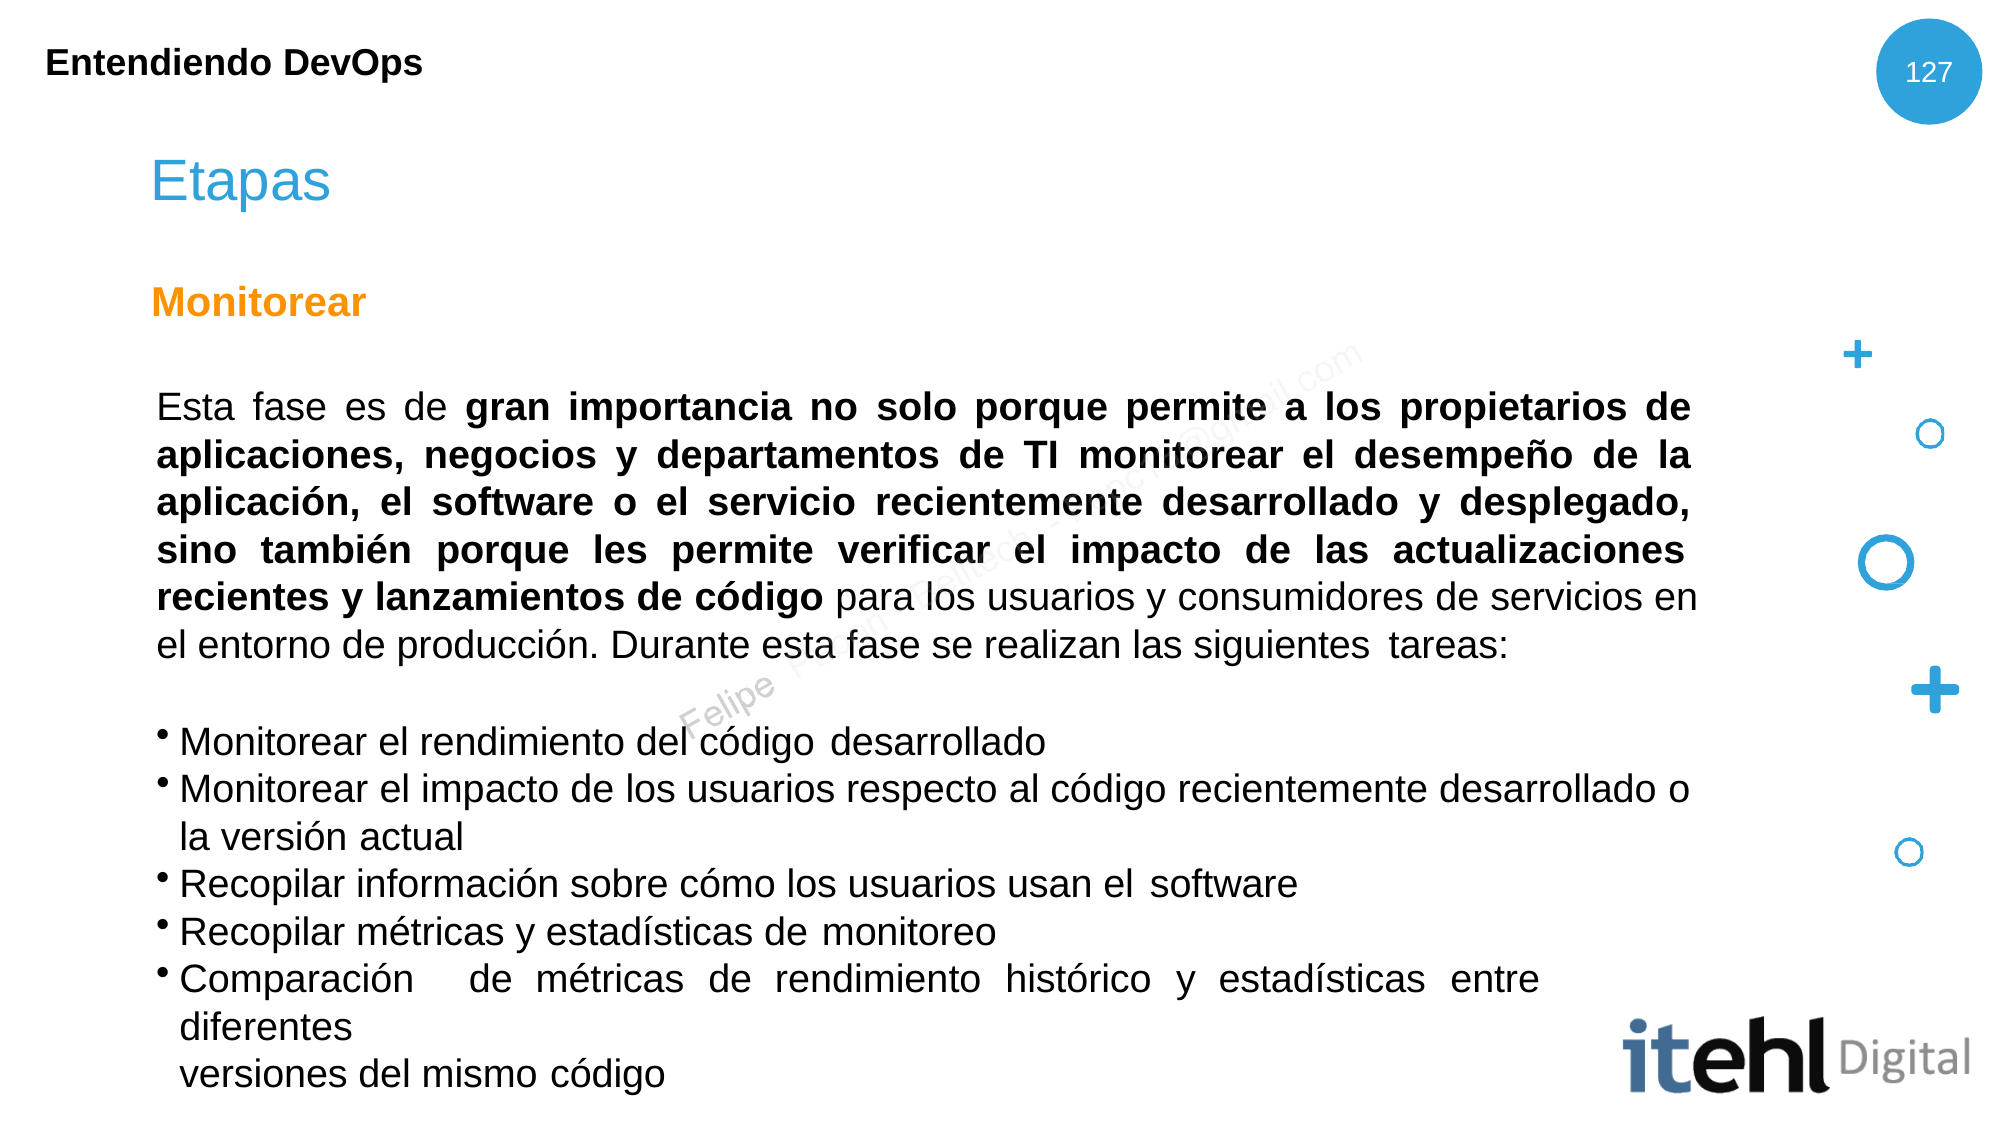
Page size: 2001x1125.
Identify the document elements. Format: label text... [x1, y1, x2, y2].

title Etapas [148, 140, 335, 272]
text_box [704, 706, 724, 727]
text_box [1857, 534, 1915, 591]
text_box [734, 687, 756, 717]
text_box [727, 695, 740, 715]
text_box Monitorear Esta fase es de gran importancia no solo porque permite a los propietarios de aplicaciones, negocios y departamentos de TI monitorear el desempeño de la aplicación, el software o el servicio recientemente desarrollado y desplegado, sino también porque les permite verificar el impacto de las actualizaciones recientes y lanzamientos de código para los usuarios y consumidores de servicios en el entorno de producción. Durante esta fase se realizan las siguientes tareas: Monitorear el rendimiento del código desarrollado Monitorear el impacto de los usuarios respecto al código recientemente desarrollado o la versión actual Recopilar información sobre cómo los usuarios usan el software Recopilar métricas y estadísticas de monitoreo Comparación de métricas de rendimiento histórico y estadísticas entre diferentes versiones del mismo código [148, 272, 1711, 1096]
text_box [1911, 665, 1960, 714]
text_box 127 [1902, 50, 1956, 88]
text_box [1894, 837, 1924, 867]
text_box [754, 677, 775, 698]
text_box Entendiendo DevOps [43, 35, 426, 83]
text_box [679, 707, 701, 740]
text_box [1049, 345, 1363, 528]
text_box [716, 693, 733, 719]
text_box [1915, 418, 1945, 449]
text_box [785, 529, 1034, 680]
text_box [1711, 1016, 1970, 1094]
text_box [1843, 339, 1872, 369]
